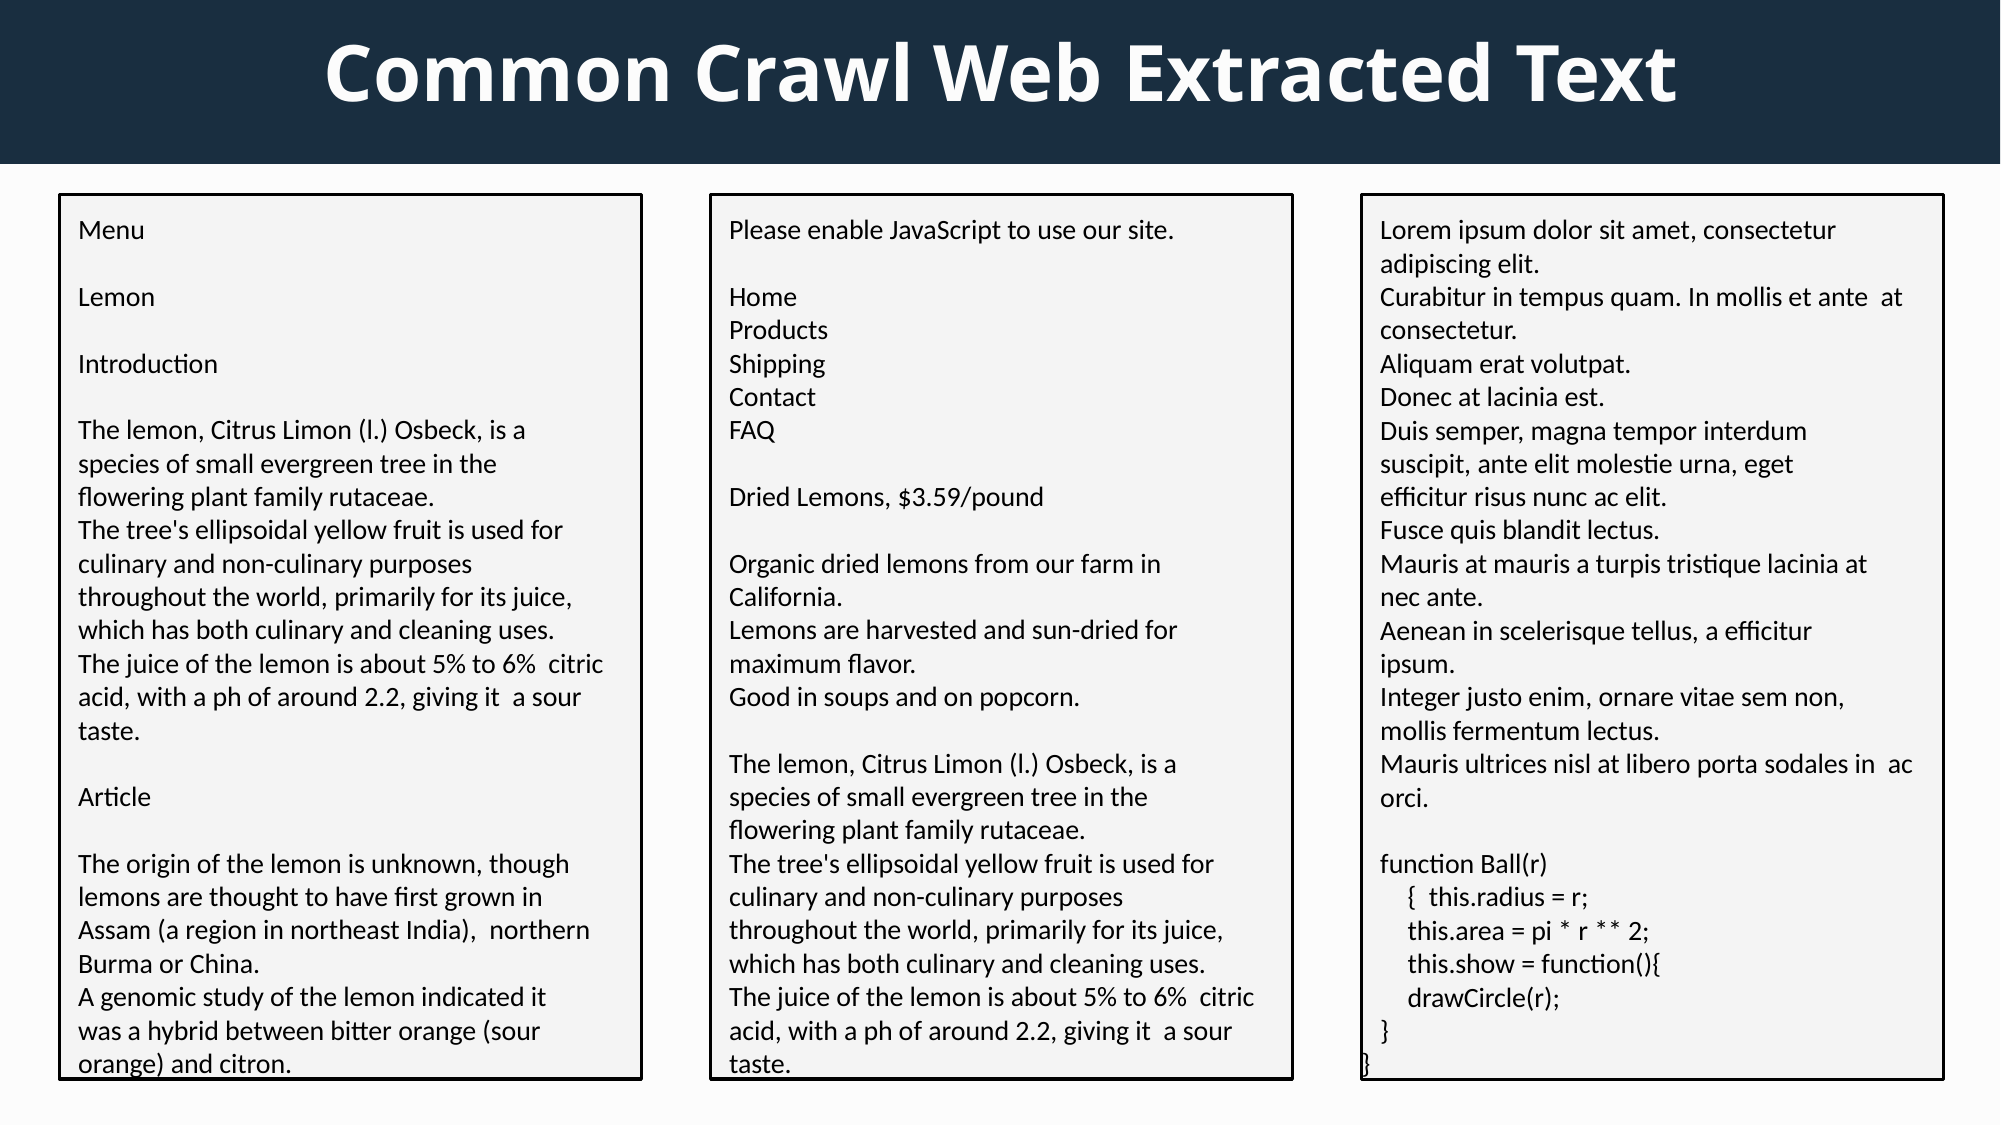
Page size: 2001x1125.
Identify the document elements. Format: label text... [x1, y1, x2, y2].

title Common Crawl Web Extracted Text [239, 20, 1761, 212]
text_box Please enable JavaScript to use our site. Home Products Shipping Contact FAQ Dried Lemons, $3.59/pound Organic dried lemons from our farm in California. Lemons are harvested and sun-dried for maximum ﬂavor. Good in soups and on popcorn. The lemon, Citrus Limon (l.) Osbeck, is a species of small evergreen tree in the ﬂowering plant family rutaceae. The tree's ellipsoidal yellow fruit is used for culinary and non-culinary purposes throughout the world, primarily for its juice, which has both culinary and cleaning uses. The juice of the lemon is about 5% to 6% citric acid, with a ph of around 2.2, giving it a sour taste. [710, 212, 1293, 1079]
text_box Menu Lemon Introduction The lemon, Citrus Limon (l.) Osbeck, is a species of small evergreen tree in the ﬂowering plant family rutaceae. The tree's ellipsoidal yellow fruit is used for culinary and non-culinary purposes throughout the world, primarily for its juice, which has both culinary and cleaning uses. The juice of the lemon is about 5% to 6% citric acid, with a ph of around 2.2, giving it a sour taste. Article The origin of the lemon is unknown, though lemons are thought to have ﬁrst grown in Assam (a region in northeast India), northern Burma or China. A genomic study of the lemon indicated it was a hybrid between bitter orange (sour orange) and citron. [59, 194, 642, 1080]
text_box Lorem ipsum dolor sit amet, consectetur adipiscing elit. Curabitur in tempus quam. In mollis et ante at consectetur. Aliquam erat volutpat. Donec at lacinia est. Duis semper, magna tempor interdum suscipit, ante elit molestie urna, eget eﬃcitur risus nunc ac elit. Fusce quis blandit lectus. Mauris at mauris a turpis tristique lacinia at nec ante. Aenean in scelerisque tellus, a eﬃcitur ipsum. Integer justo enim, ornare vitae sem non, mollis fermentum lectus. Mauris ultrices nisl at libero porta sodales in ac orci. function Ball(r) { this.radius = r; this.area = pi * r ** 2; this.show = function(){ drawCircle(r); } } [1361, 194, 1944, 1080]
